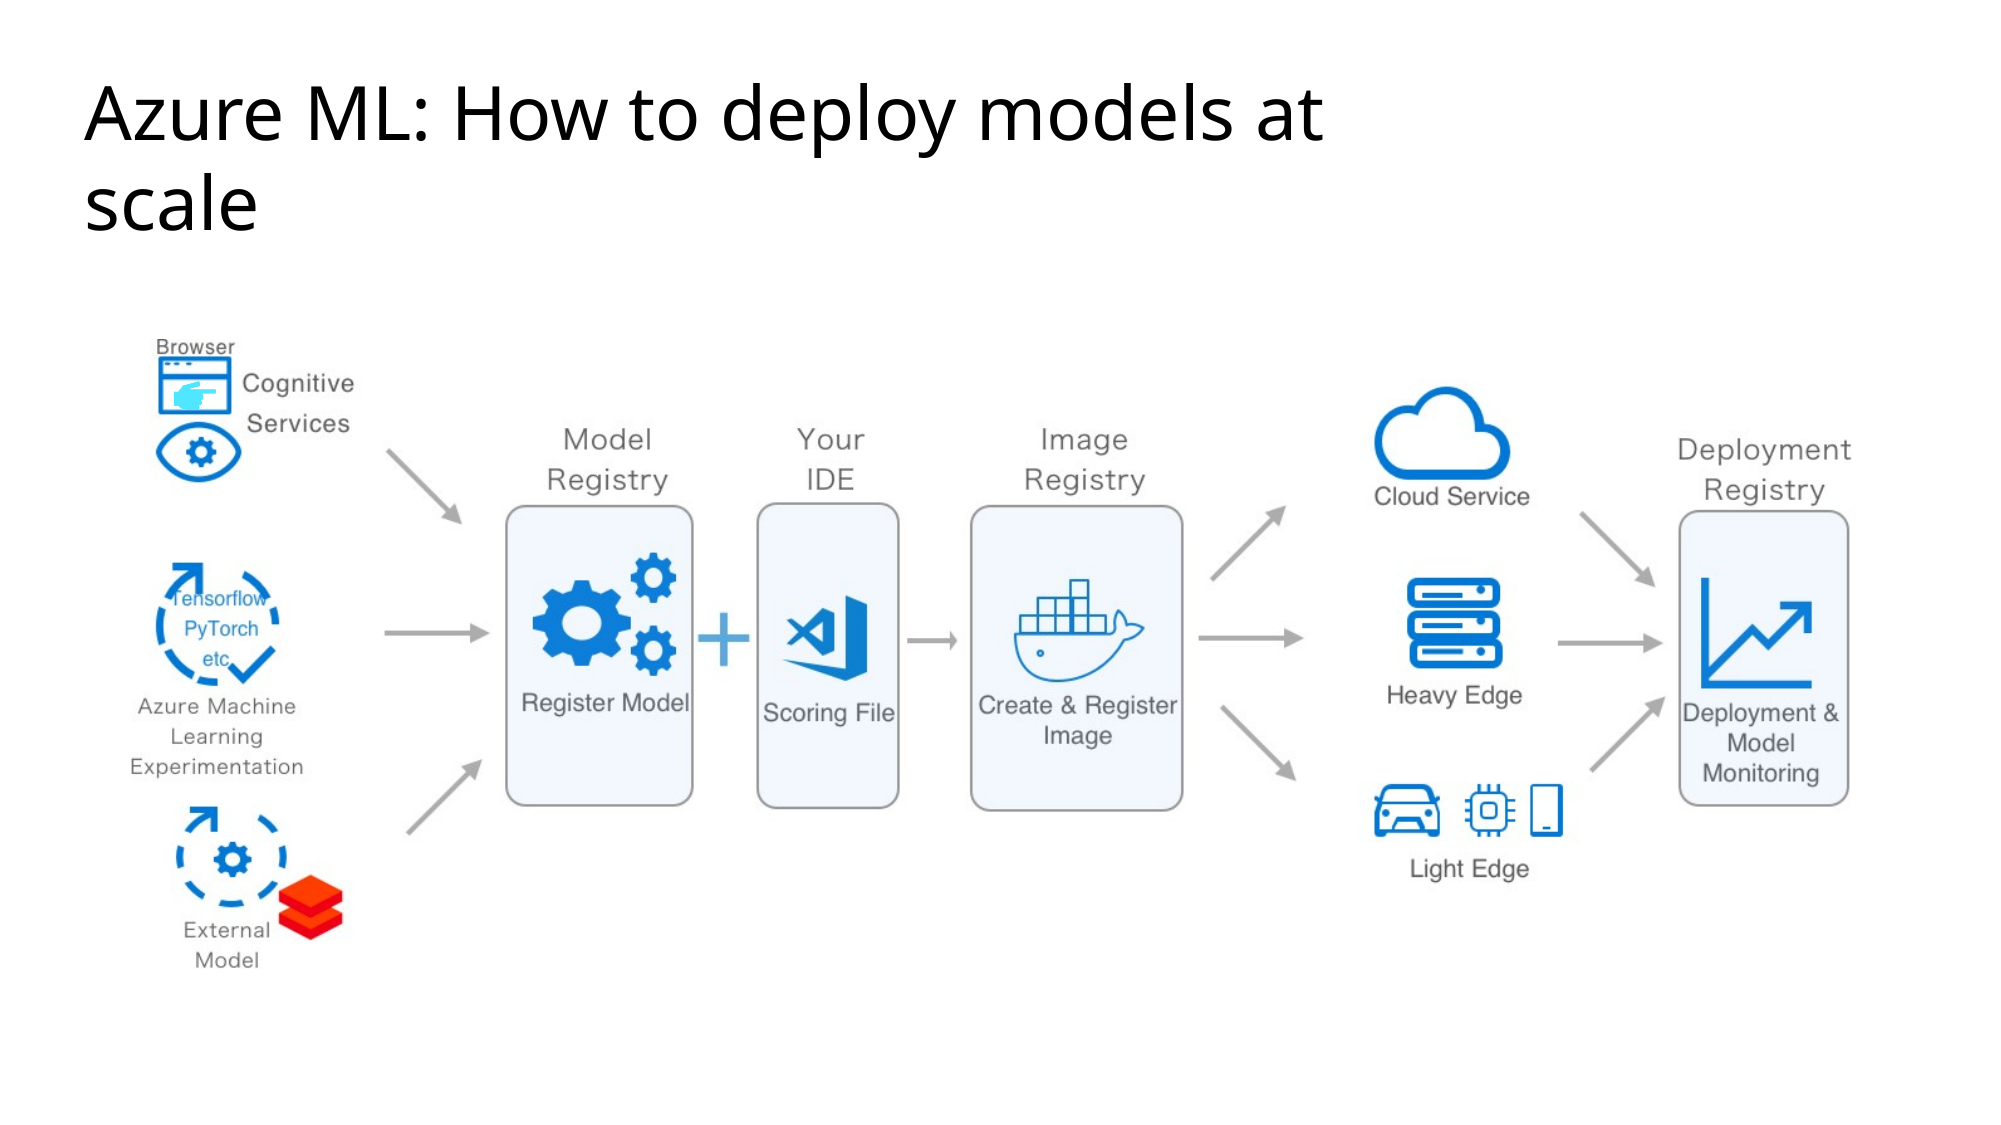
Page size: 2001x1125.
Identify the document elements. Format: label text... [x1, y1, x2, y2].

title Azure ML: How to deploy models at scale [82, 63, 1493, 254]
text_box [130, 339, 1852, 969]
